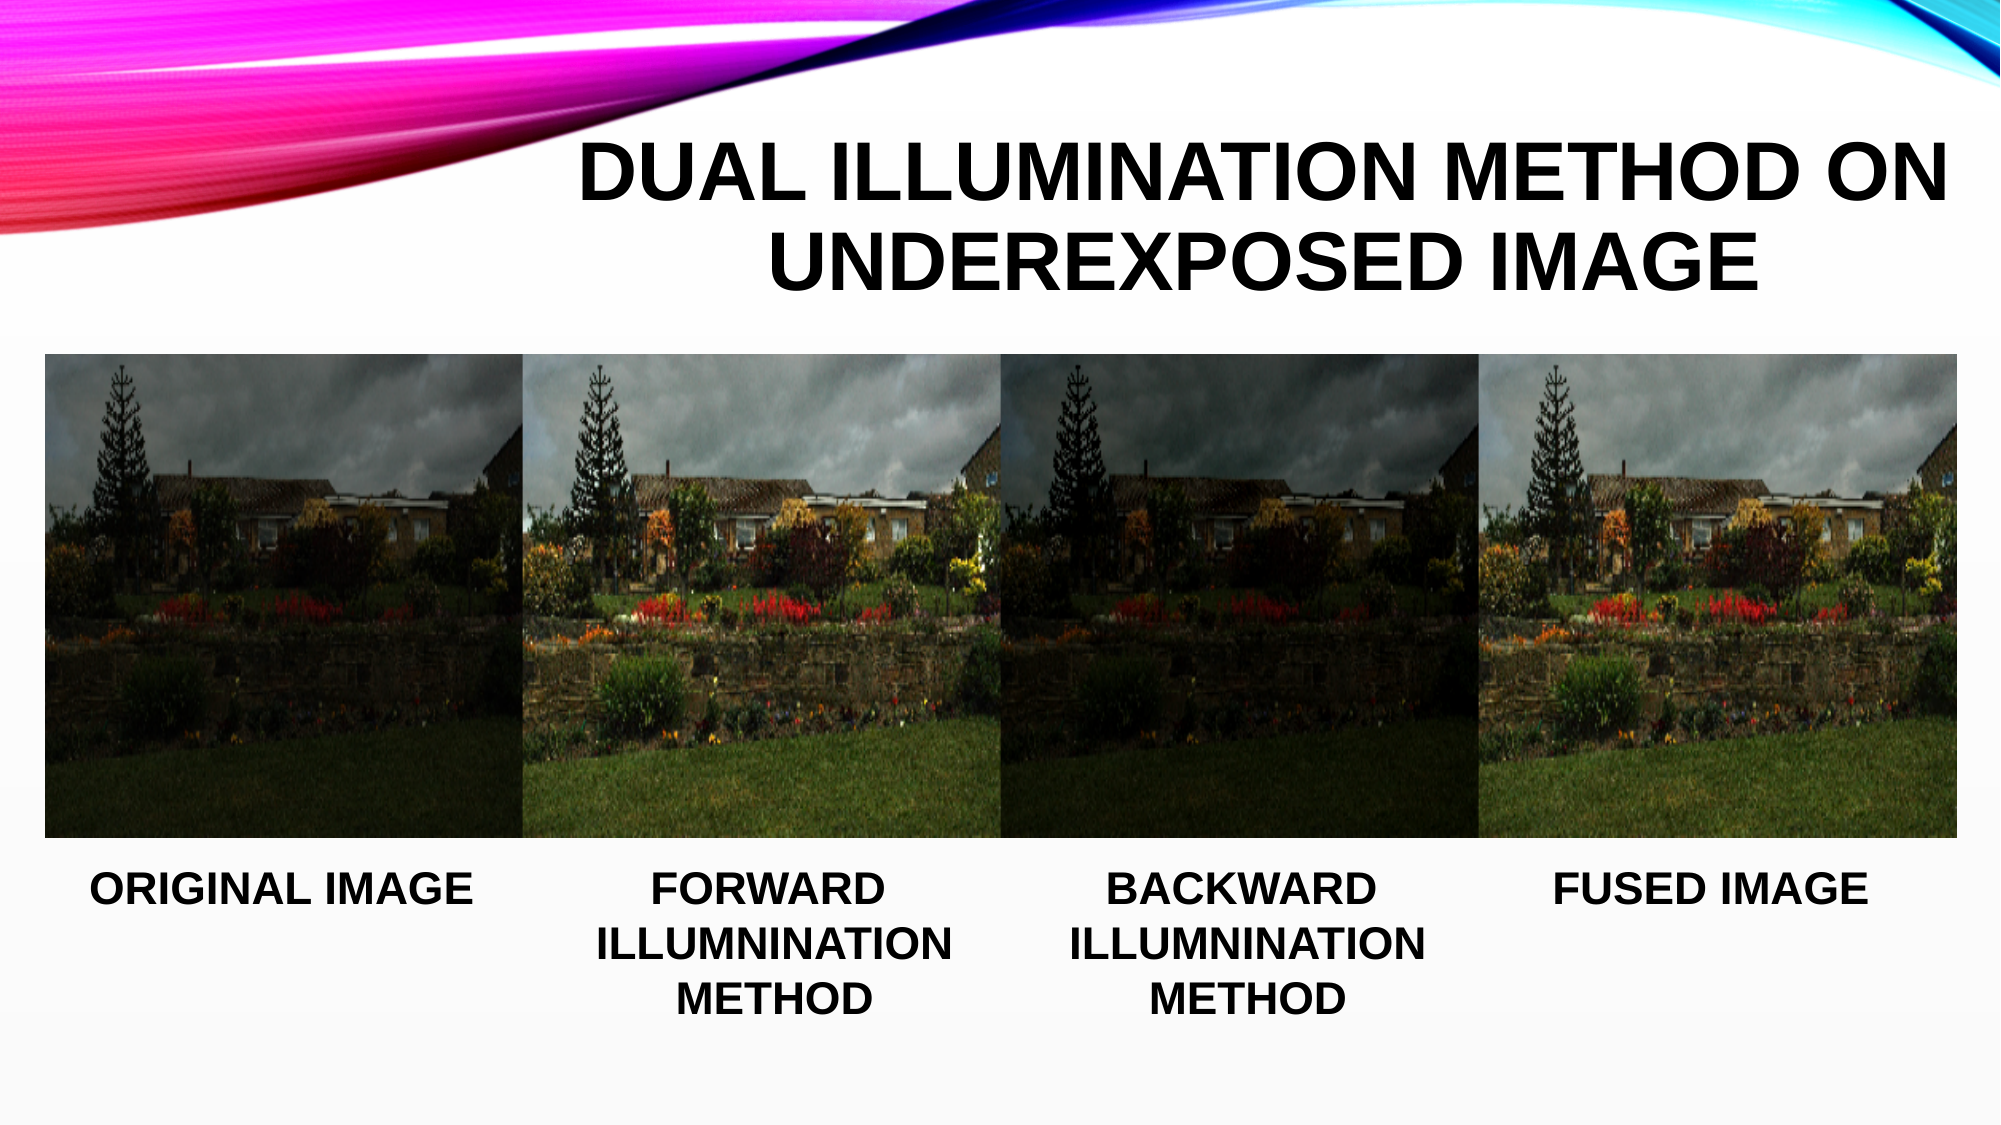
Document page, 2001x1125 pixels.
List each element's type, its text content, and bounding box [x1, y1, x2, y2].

text_box BACKWARD ILLUMNINATION METHOD [1022, 850, 1473, 1031]
picture [1890, 0, 2000, 75]
picture [1910, 0, 2000, 45]
picture [44, 353, 1957, 838]
text_box FORWARD ILLUMNINATION METHOD [549, 850, 1000, 1031]
text_box FUSED IMAGE [1537, 850, 1988, 921]
text_box ORIGINAL IMAGE [74, 850, 525, 921]
title Dual ILLUMINATION METHOD on underexposed image [490, 97, 2000, 339]
picture [0, 0, 2000, 237]
